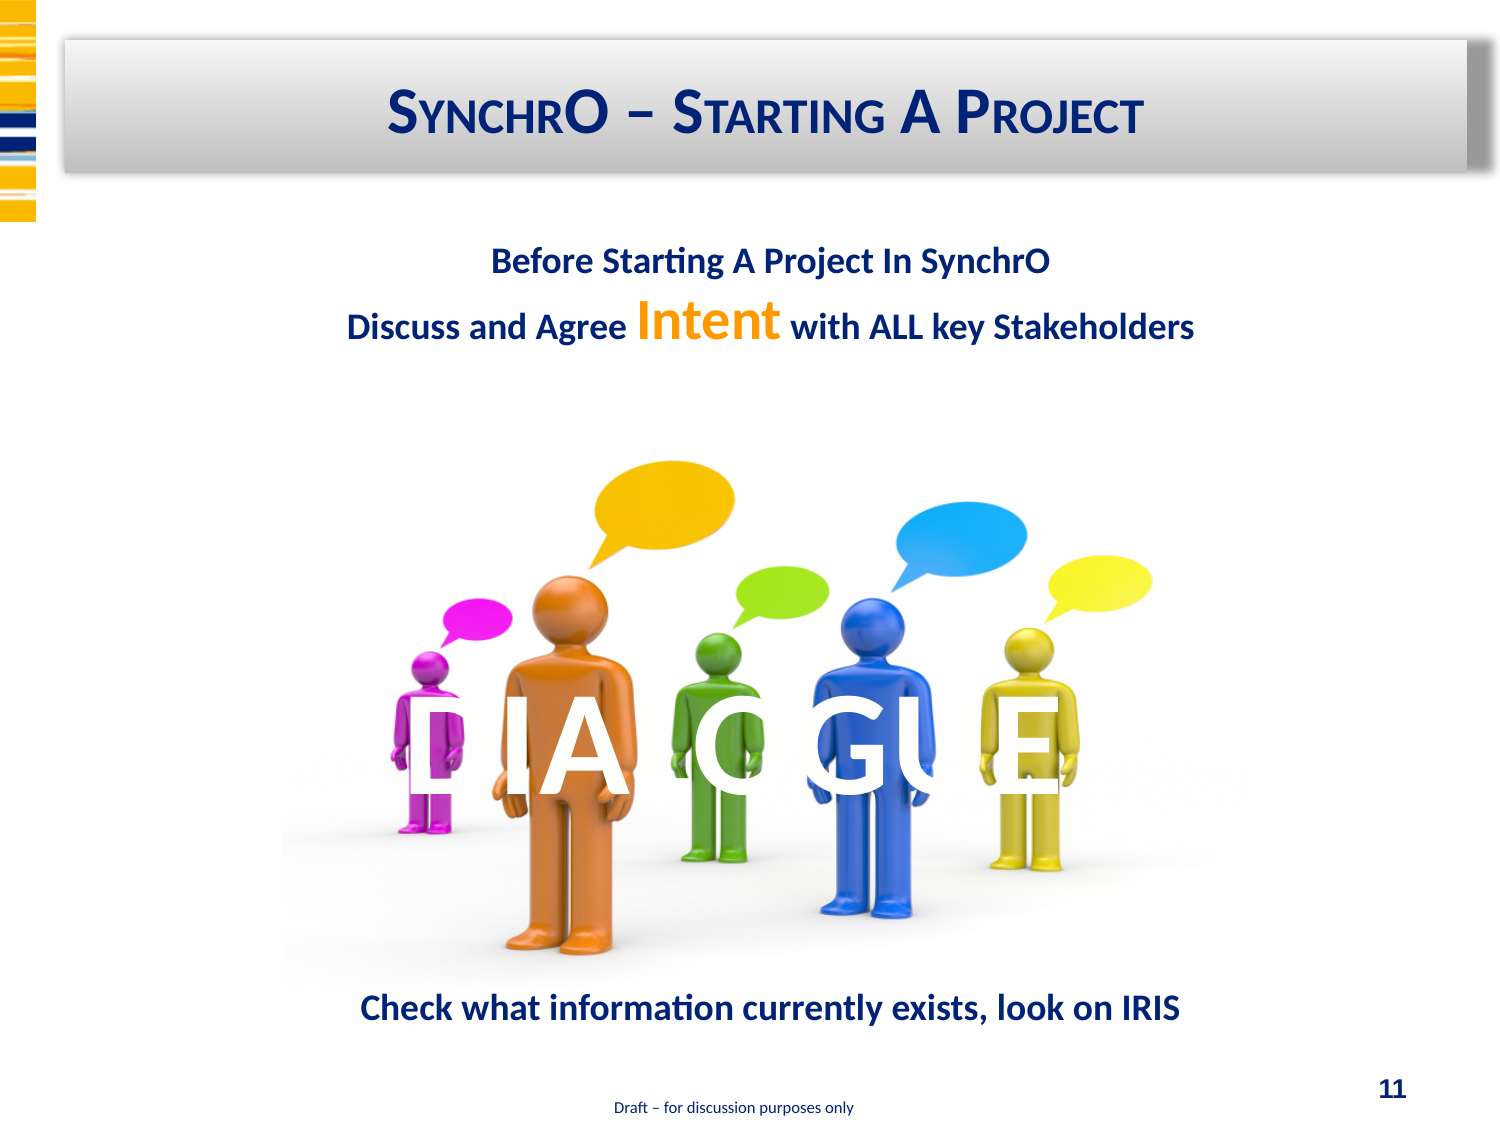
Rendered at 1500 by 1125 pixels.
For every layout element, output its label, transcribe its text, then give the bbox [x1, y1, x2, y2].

text_box Synchro – Starting a Project [64, 40, 1467, 173]
text_box Before Starting A Project In SynchrO Discuss and Agree Intent with ALL key Stakeholders [331, 228, 1210, 359]
text_box 11 [1368, 1066, 1500, 1109]
picture [281, 385, 1251, 1042]
picture [0, 0, 36, 222]
